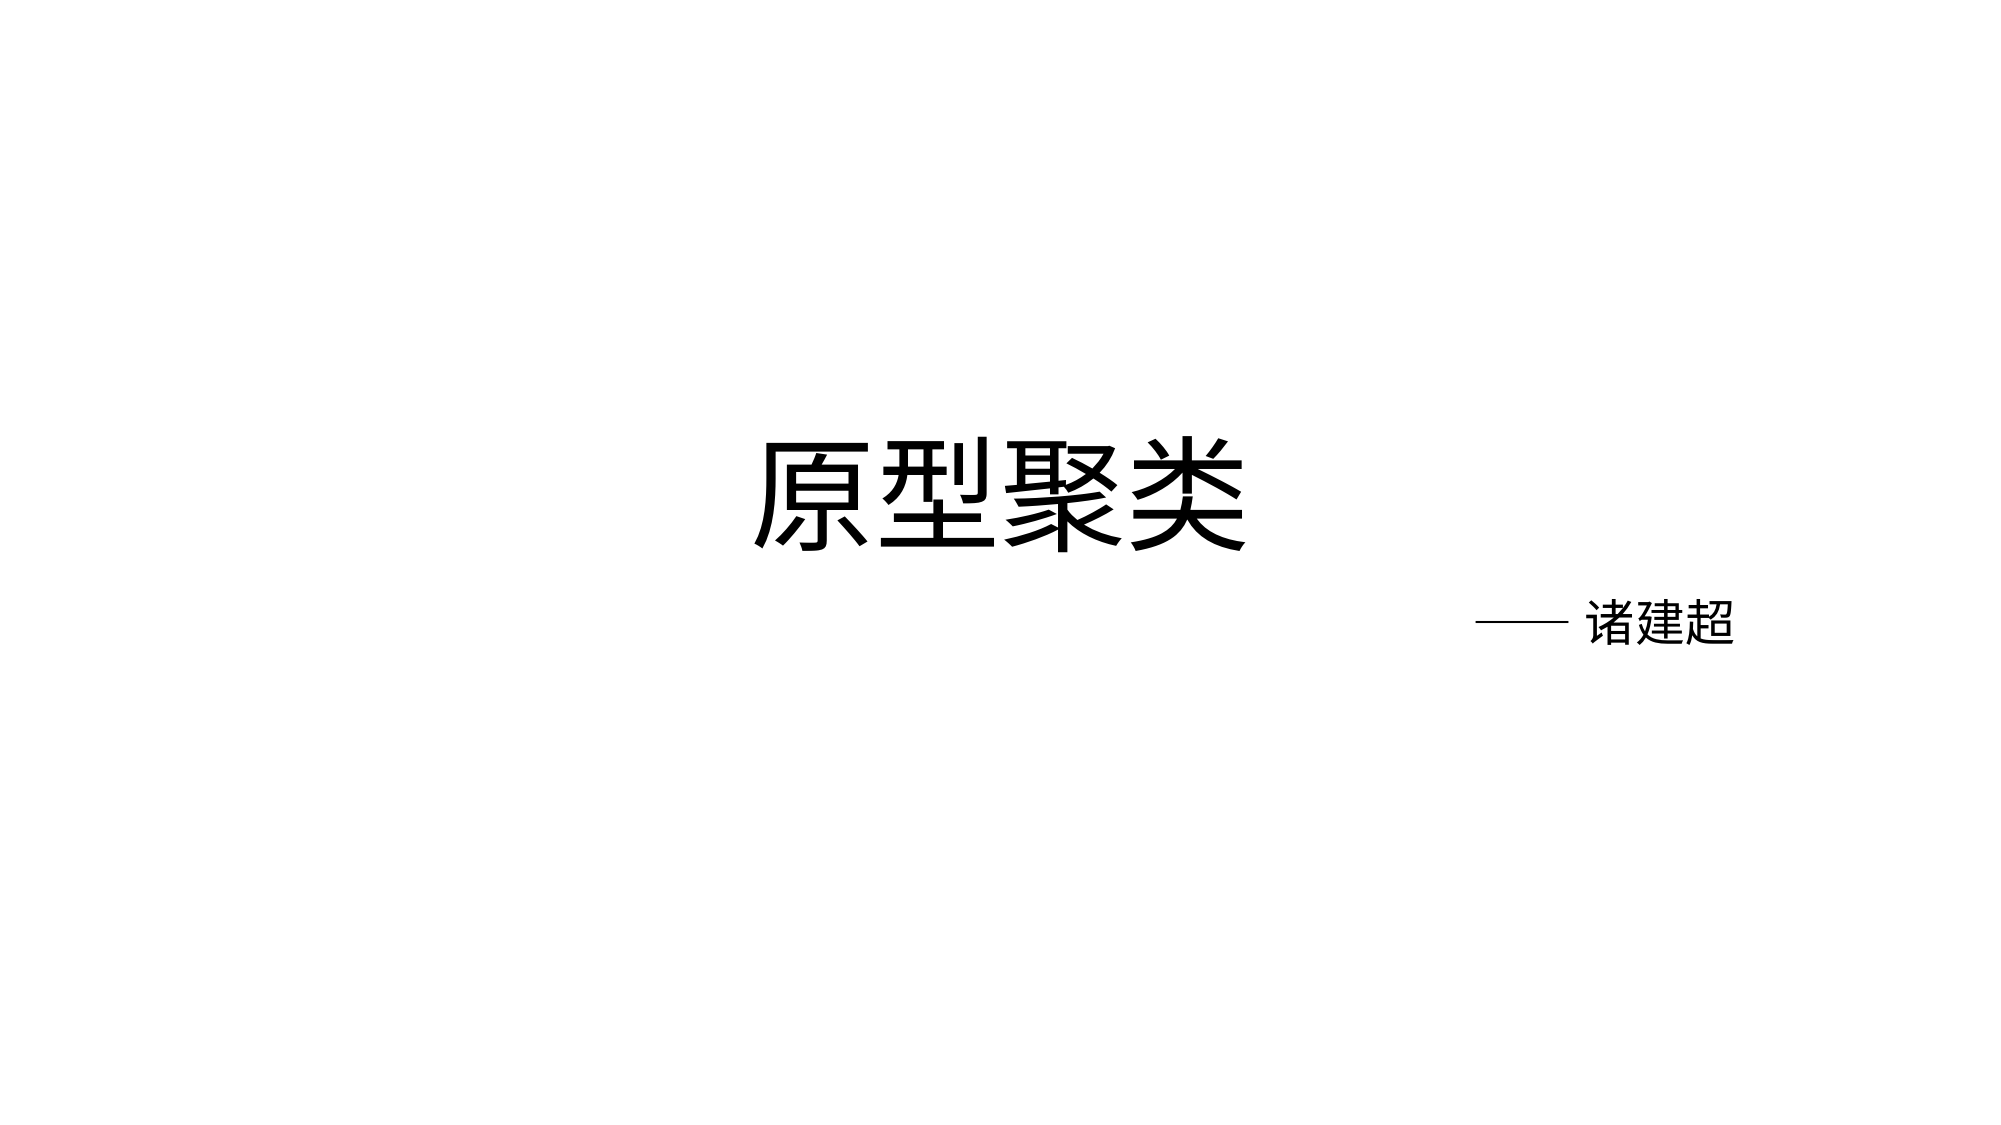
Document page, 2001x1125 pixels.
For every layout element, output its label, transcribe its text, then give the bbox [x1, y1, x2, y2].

title 原型聚类 [249, 184, 1750, 576]
subtitle ——诸建超 [249, 590, 1750, 863]
